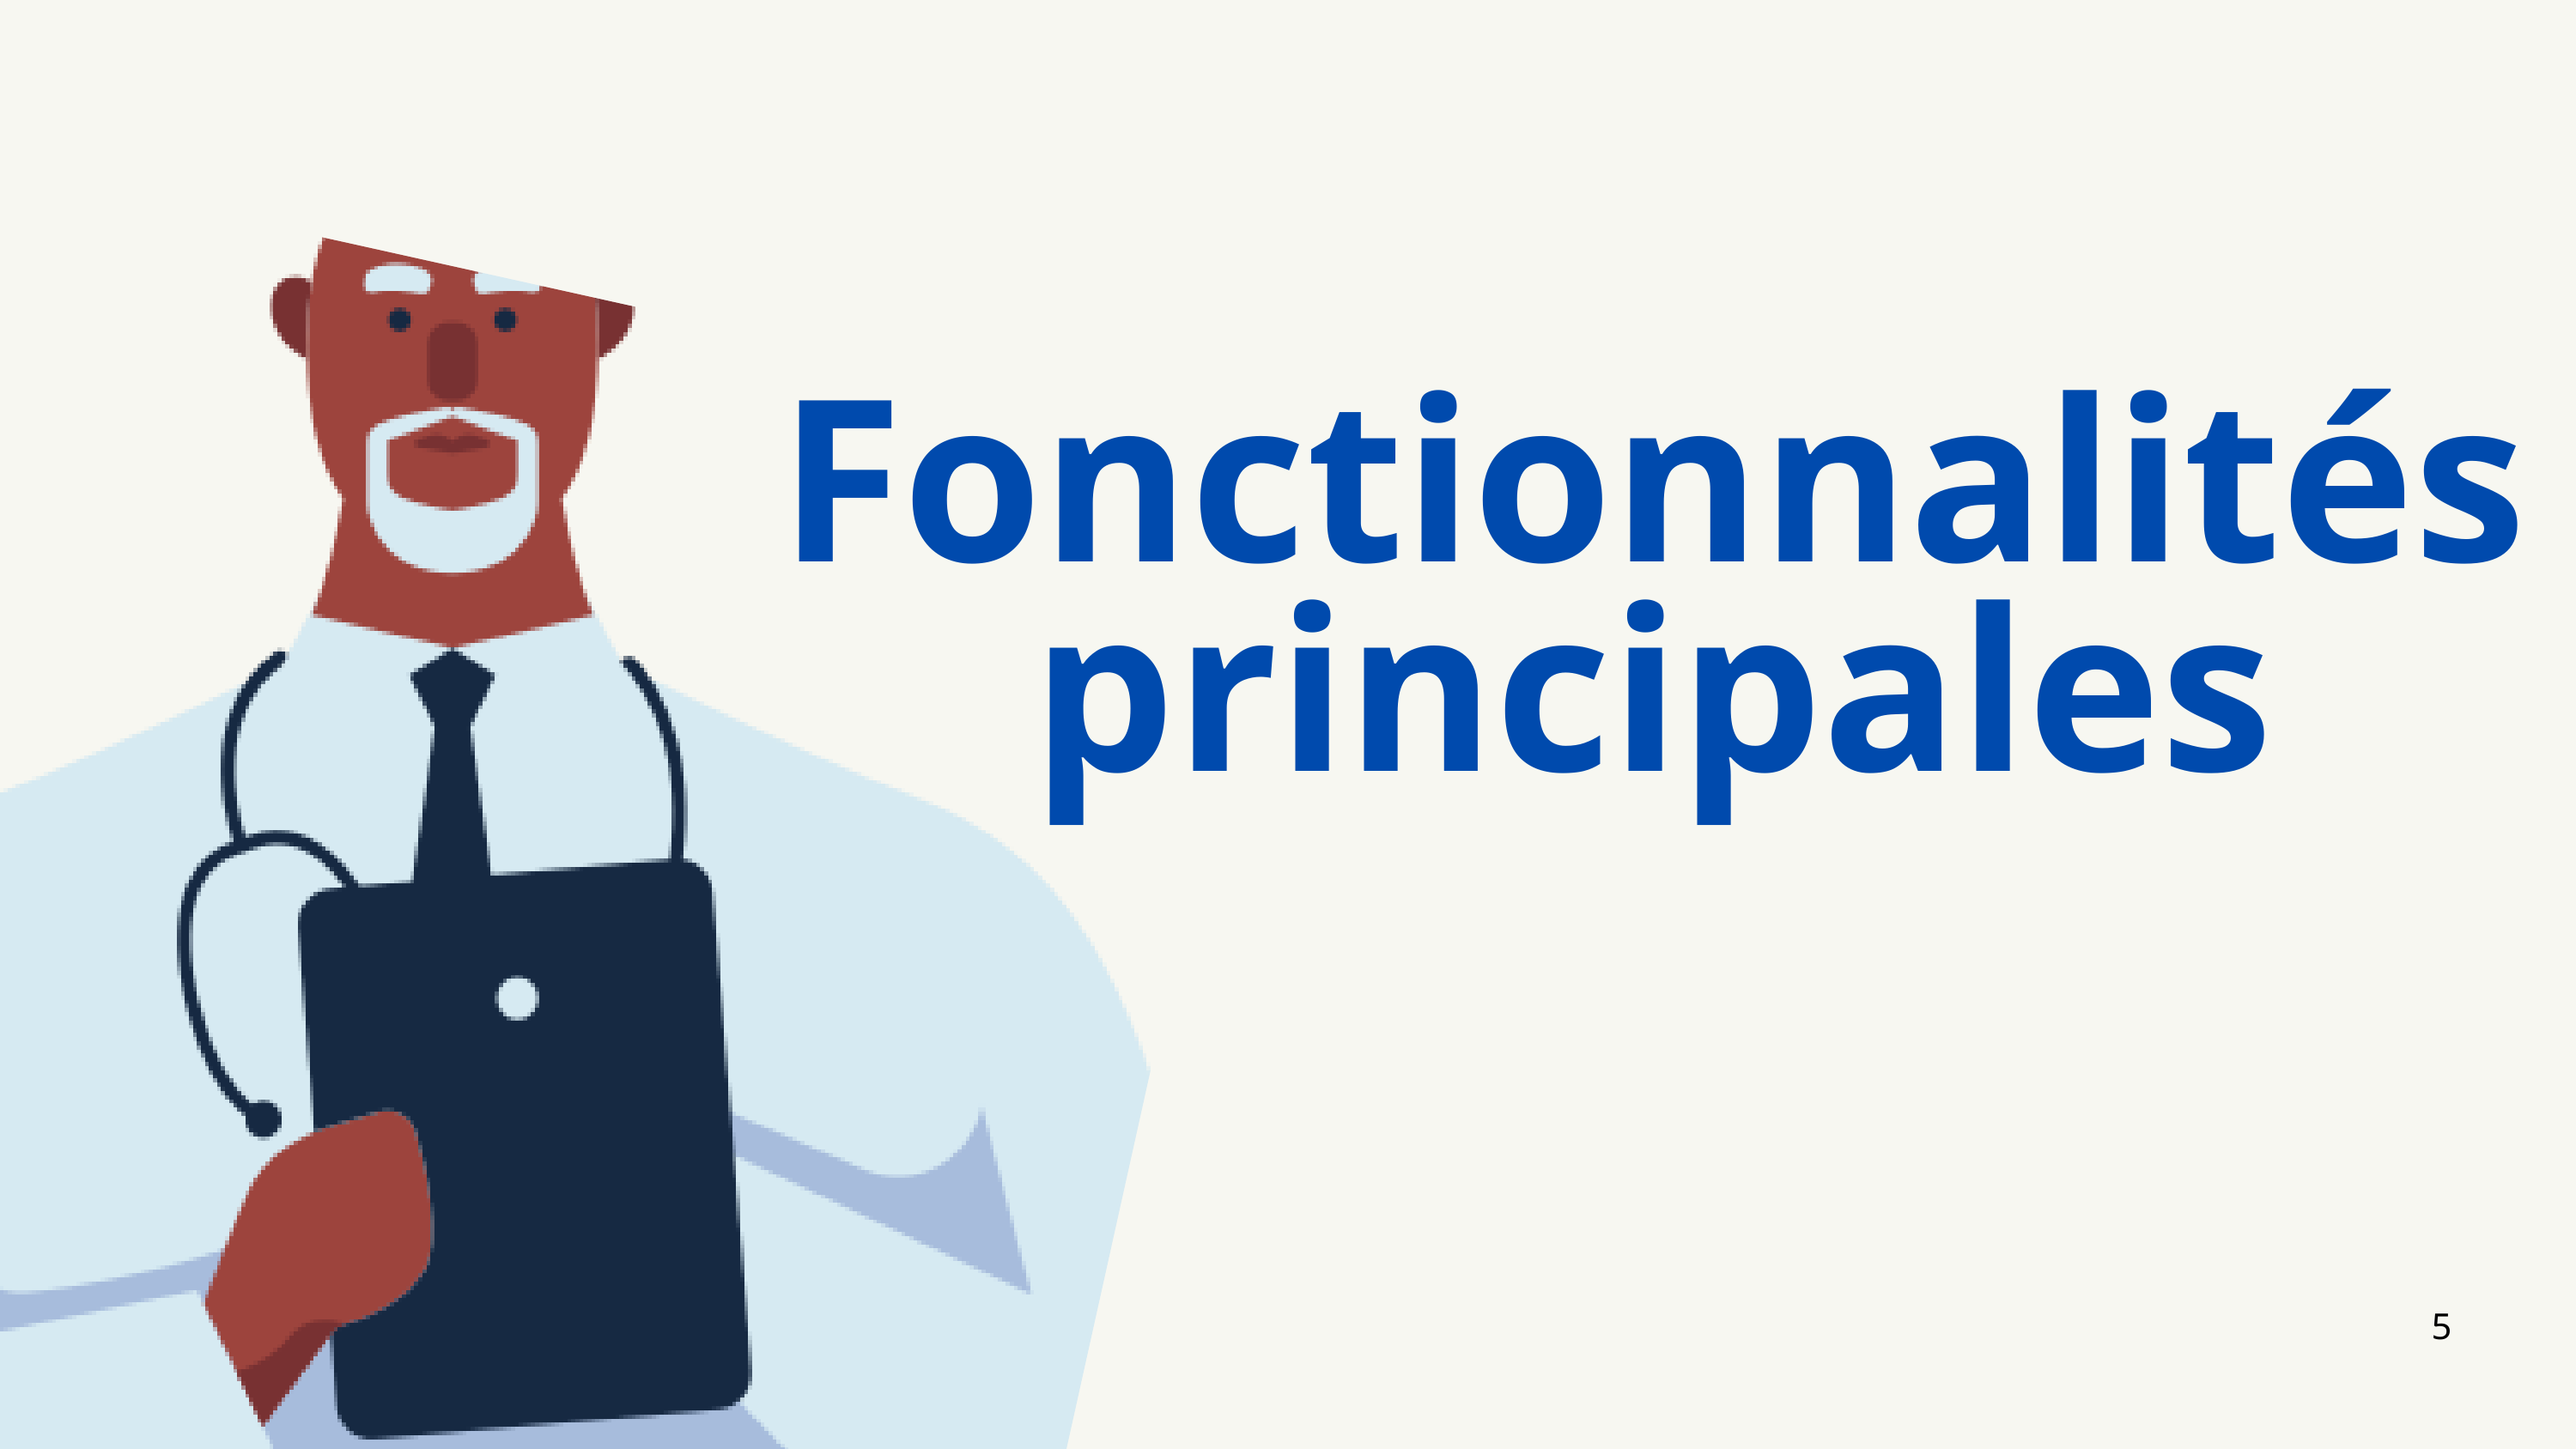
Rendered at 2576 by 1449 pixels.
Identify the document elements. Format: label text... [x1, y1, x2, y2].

text_box Fonctionnalités principales [754, 397, 2552, 817]
text_box 5 [2431, 1296, 2452, 1348]
text_box [0, 166, 1207, 1449]
